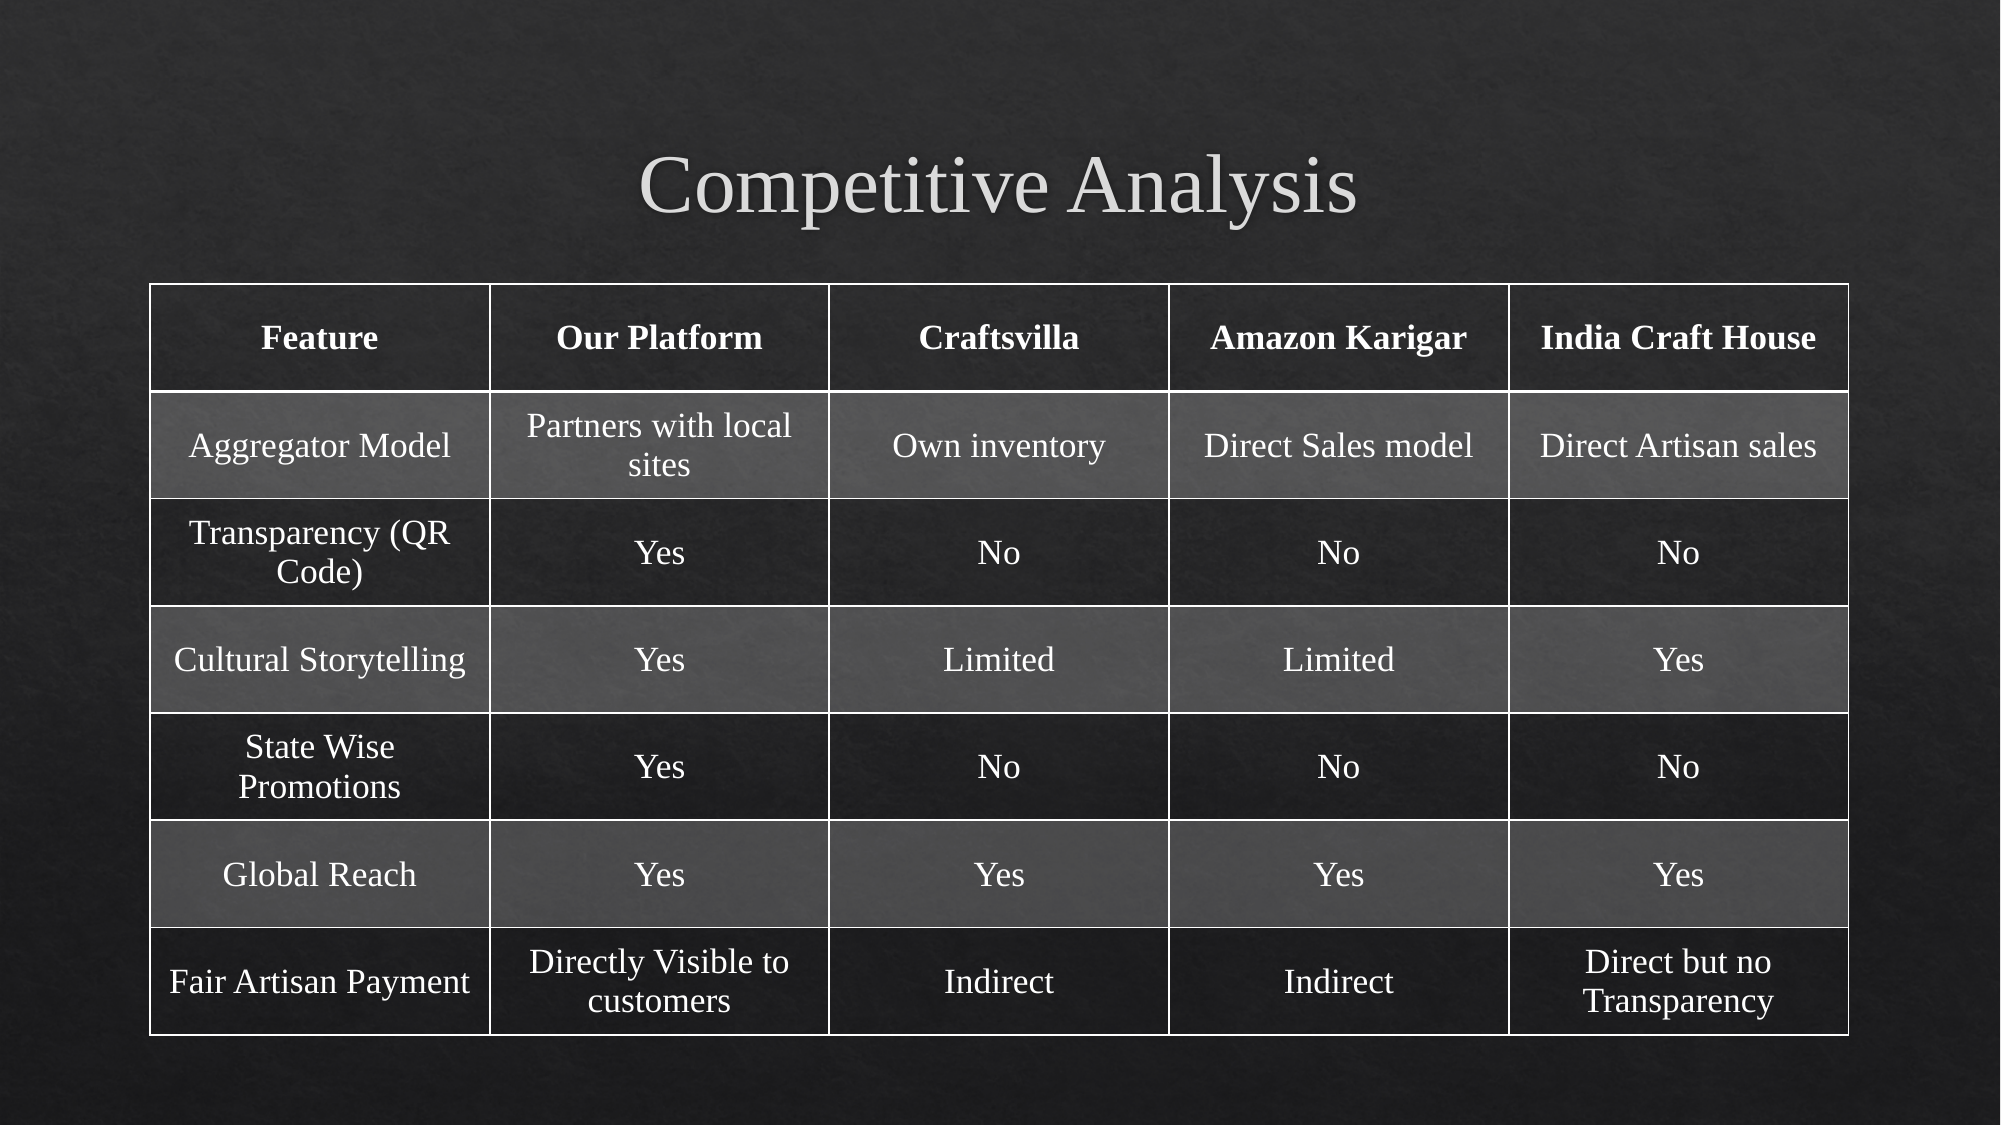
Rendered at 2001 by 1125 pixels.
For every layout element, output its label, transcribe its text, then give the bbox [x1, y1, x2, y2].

table_cell Direct Sales model [1170, 393, 1508, 498]
table_cell Partners with local sites [491, 393, 828, 498]
table_header India Craft House [1510, 285, 1848, 390]
table_cell Yes [830, 821, 1168, 927]
table_cell Transparency (QR Code) [151, 499, 489, 605]
table_header Craftsvilla [830, 285, 1168, 390]
table_cell No [1170, 714, 1508, 819]
table_cell Directly Visible to customers [491, 928, 828, 1034]
table_header Amazon Karigar [1170, 285, 1508, 390]
table_cell Aggregator Model [151, 393, 489, 498]
table_cell Cultural Storytelling [151, 607, 489, 712]
title Competitive Analysis [149, 99, 1849, 260]
table_cell Direct but no Transparency [1510, 928, 1848, 1034]
table_cell Yes [1510, 821, 1848, 927]
table_cell Global Reach [151, 821, 489, 927]
table_cell Yes [491, 714, 828, 819]
table_cell Yes [491, 499, 828, 605]
table_cell Yes [1510, 607, 1848, 712]
table_cell Limited [1170, 607, 1508, 712]
table_cell No [830, 714, 1168, 819]
table_cell Fair Artisan Payment [151, 928, 489, 1034]
table_cell No [1510, 499, 1848, 605]
table_cell No [1170, 499, 1508, 605]
table_header Our Platform [491, 285, 828, 390]
table_header Feature [151, 285, 489, 390]
table_cell Yes [1170, 821, 1508, 927]
table_cell No [1510, 714, 1848, 819]
table_cell Limited [830, 607, 1168, 712]
table_cell Yes [491, 821, 828, 927]
table_cell Own inventory [830, 393, 1168, 498]
table_cell Indirect [830, 928, 1168, 1034]
table_cell No [830, 499, 1168, 605]
table_cell State Wise Promotions [151, 714, 489, 819]
table_cell Indirect [1170, 928, 1508, 1034]
table_cell Yes [491, 607, 828, 712]
table_cell Direct Artisan sales [1510, 393, 1848, 498]
